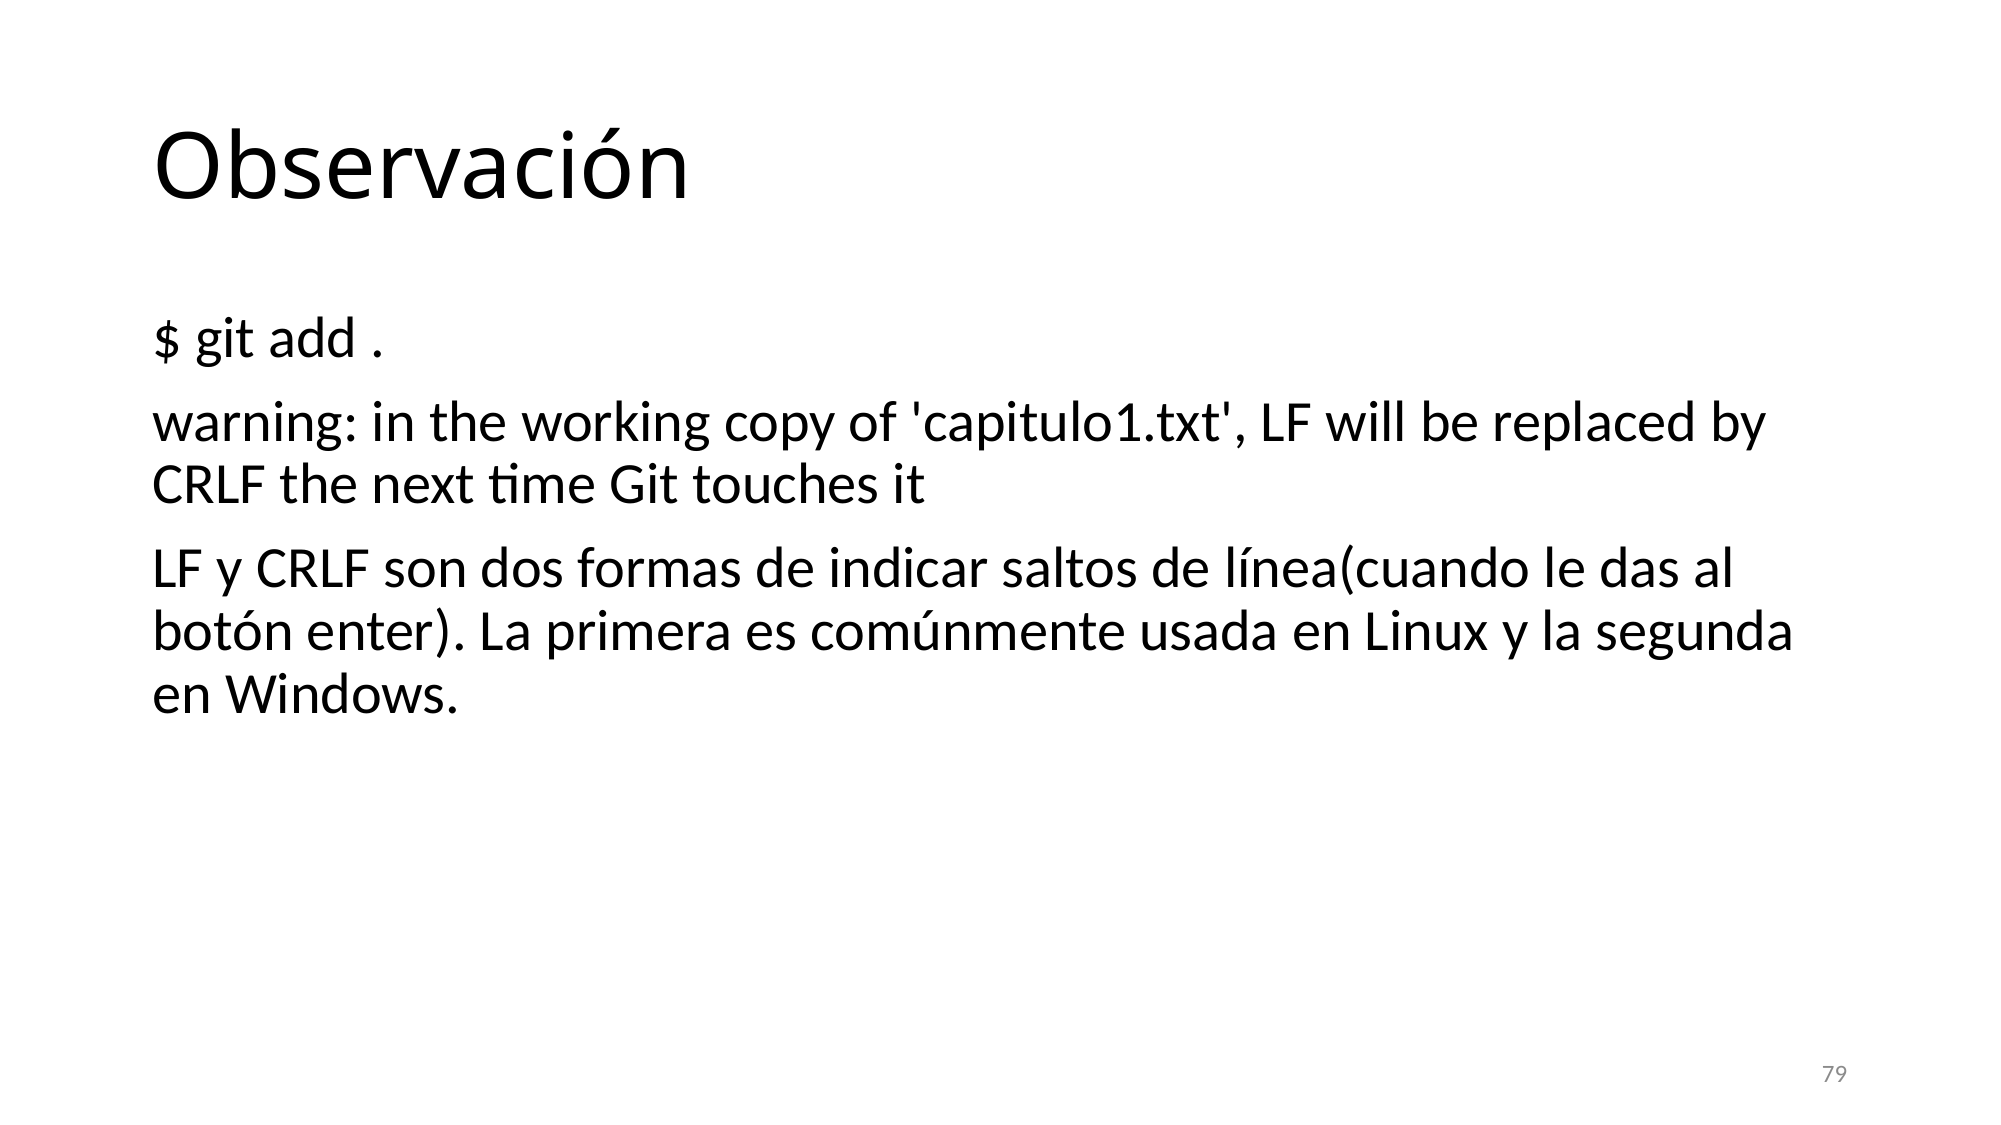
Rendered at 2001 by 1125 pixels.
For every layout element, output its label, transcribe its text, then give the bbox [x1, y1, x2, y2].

title Observación [137, 59, 1863, 278]
slide_number 79 [1412, 1042, 1863, 1103]
list $ git add . warning: in the working copy of 'capitulo1.txt', LF will be replaced by CRLF the next time Git touches it LF y CRLF son dos formas de indicar saltos de línea(cuando le das al botón enter). La primera es comúnmente usada en Linux y la segunda en Windows. [137, 299, 1863, 1014]
